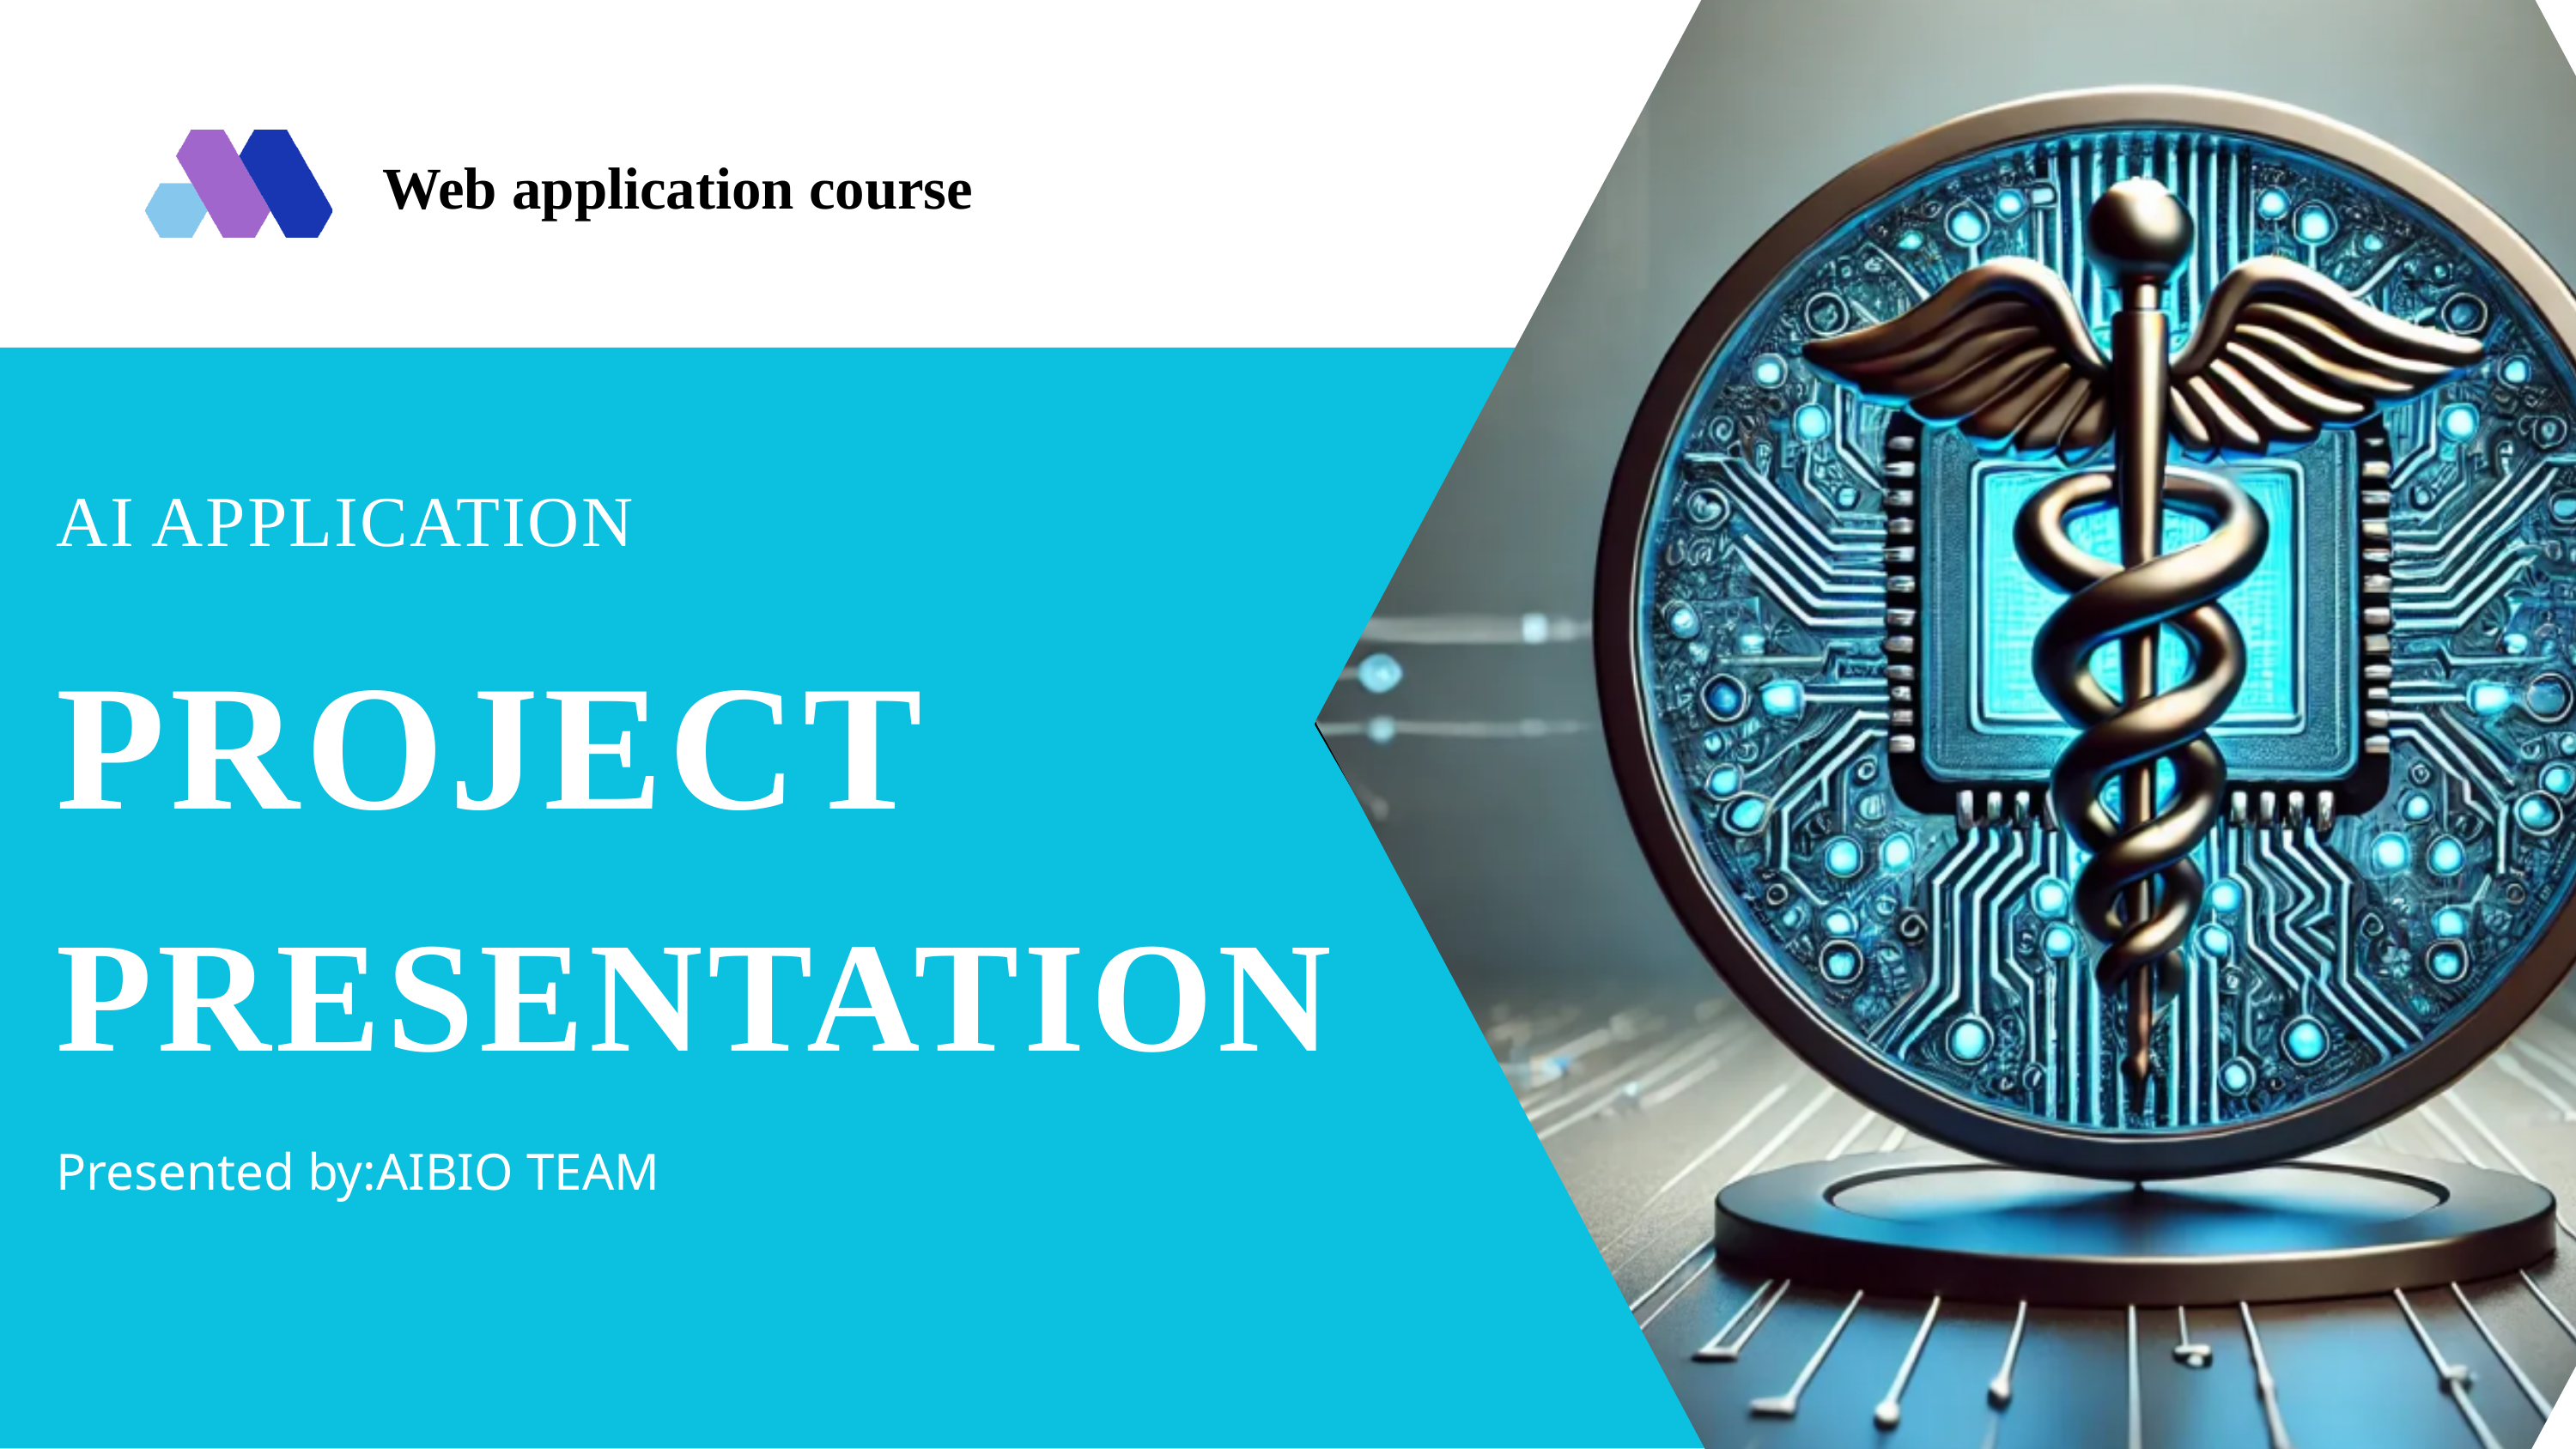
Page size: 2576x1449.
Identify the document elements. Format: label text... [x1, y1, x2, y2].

text_box [0, 347, 1309, 1449]
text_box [56, 459, 1310, 1268]
text_box Web application course [382, 137, 1063, 221]
text_box [144, 130, 333, 238]
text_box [1315, 0, 2576, 1449]
